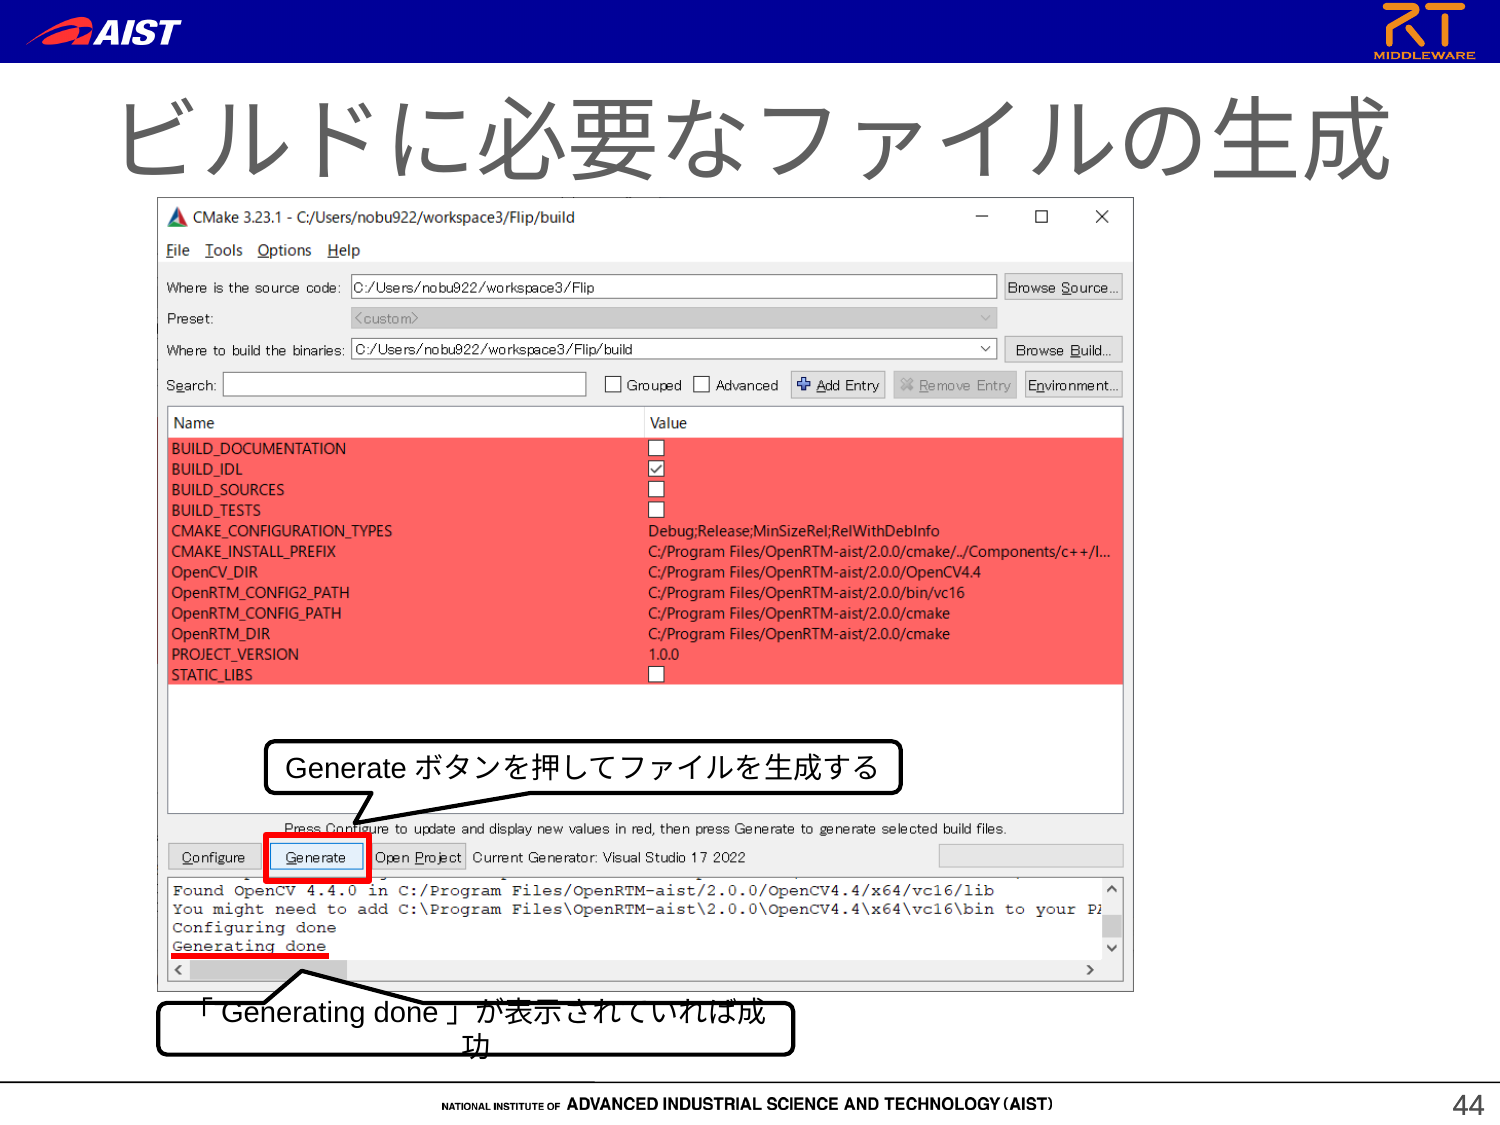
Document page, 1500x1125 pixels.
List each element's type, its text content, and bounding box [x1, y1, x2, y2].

picture [0, 0, 1500, 63]
text_box 「Generating done」が表示されていれば成功 [156, 1001, 796, 1057]
title ビルドに必要なファイルの生成 [29, 66, 1474, 208]
picture [442, 1097, 1052, 1110]
text_box 44 [1149, 1078, 1500, 1125]
picture [156, 197, 1135, 992]
